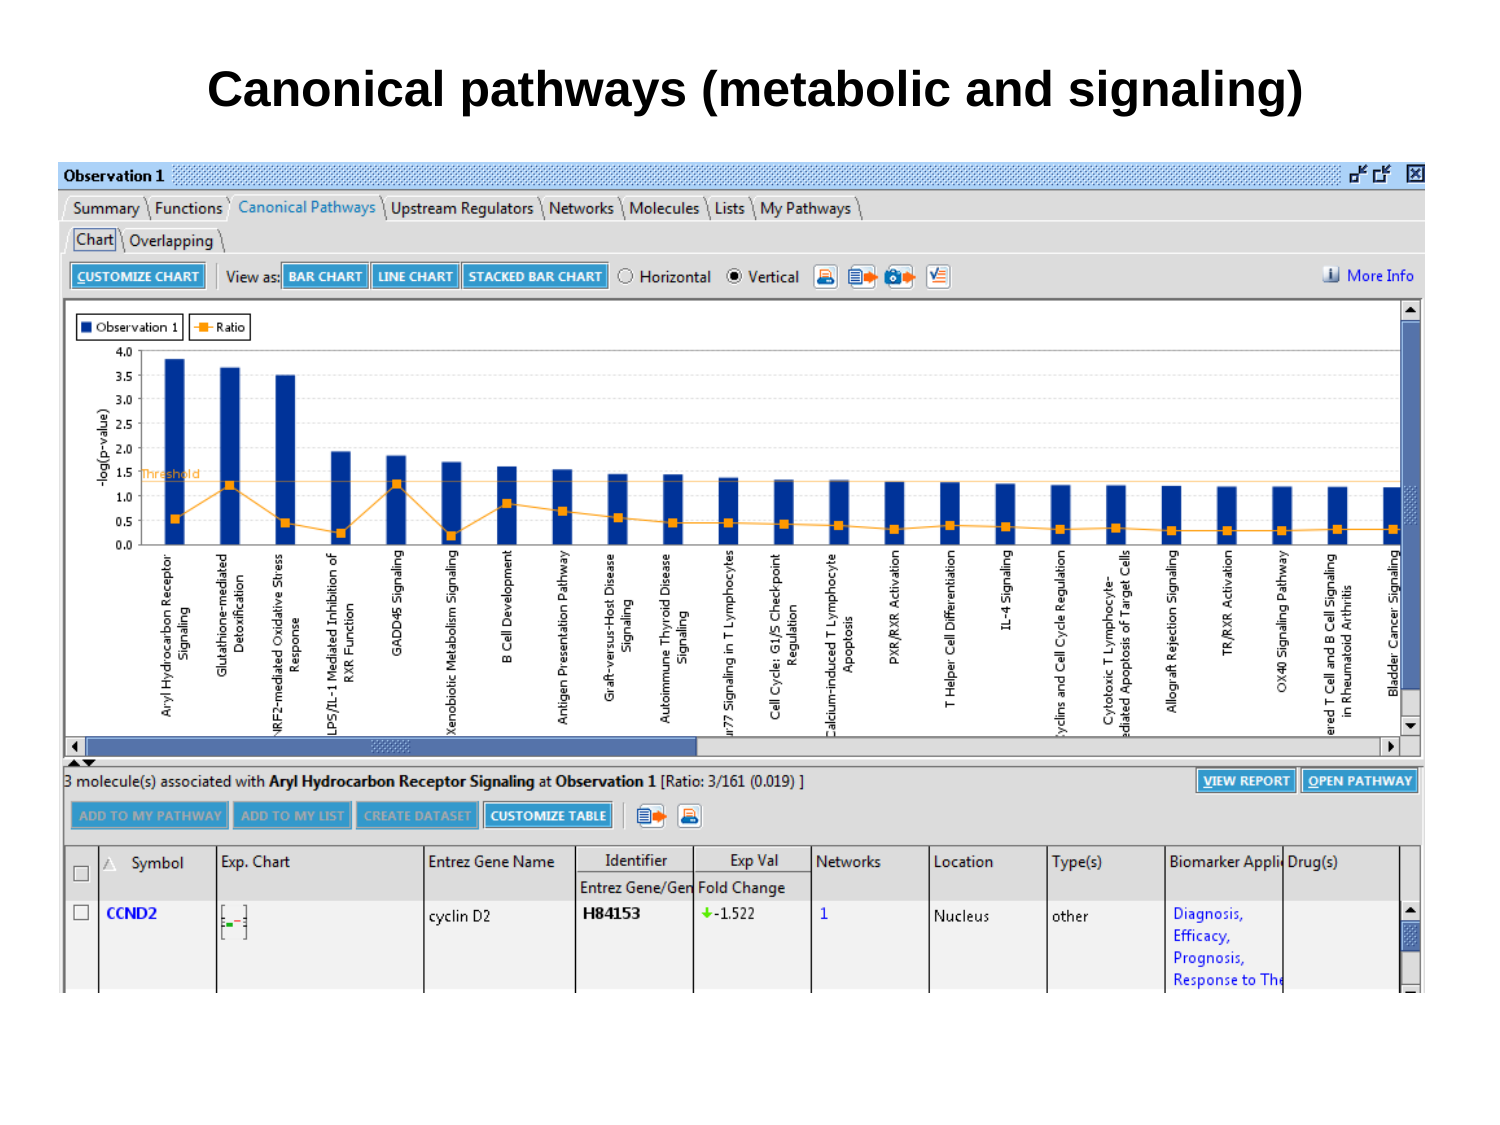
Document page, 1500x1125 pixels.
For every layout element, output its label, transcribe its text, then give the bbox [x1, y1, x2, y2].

picture [58, 162, 1426, 993]
text_box Canonical pathways (metabolic and signaling) [192, 49, 1334, 124]
